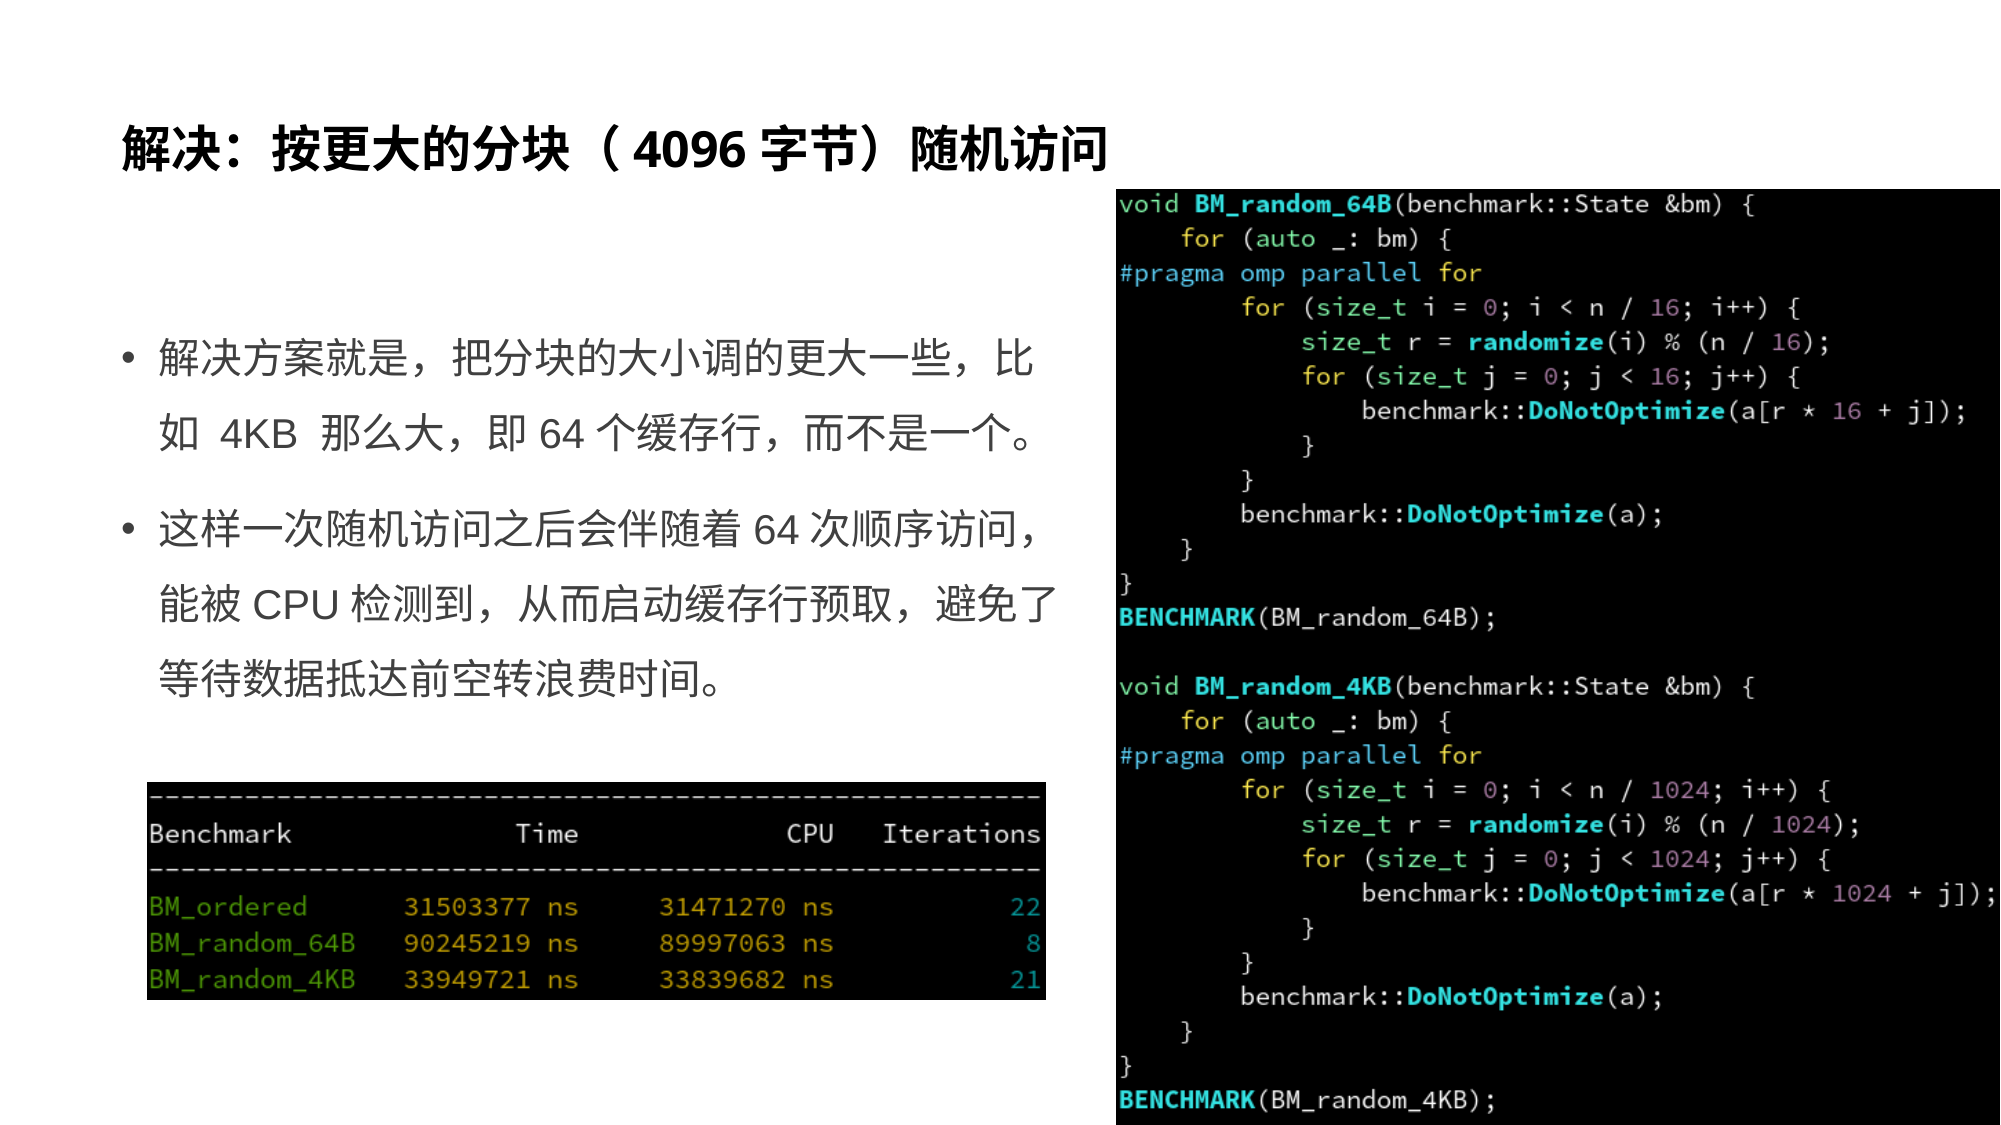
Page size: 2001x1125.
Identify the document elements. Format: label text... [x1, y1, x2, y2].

picture [147, 782, 1046, 1000]
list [1116, 189, 2000, 1125]
title 解决：按更大的分块（4096字节）随机访问 [106, 42, 1832, 260]
list 解决方案就是，把分块的大小调的更大一些，比如 4KB 那么大，即64个缓存行，而不是一个。 这样一次随机访问之后会伴随着64次顺序访问，能被CPU检测到，从而启动缓存行预取，避免了等待数据抵达前空转浪费时间。 [106, 299, 1087, 1014]
